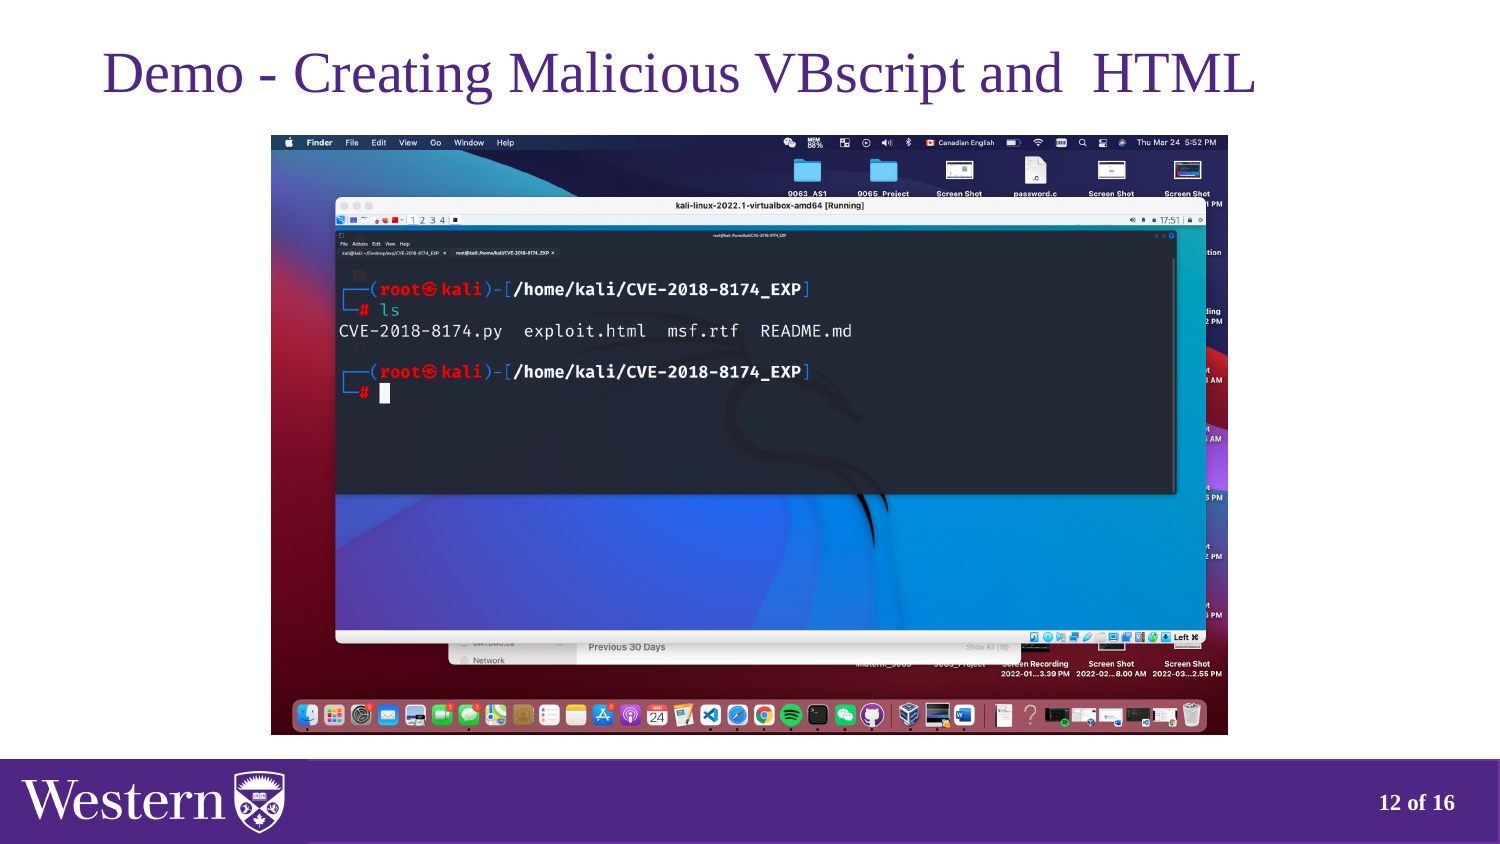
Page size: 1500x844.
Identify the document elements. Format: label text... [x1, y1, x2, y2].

text_box [308, 759, 1500, 844]
slide_number 12 of 16 [1163, 779, 1500, 824]
picture [271, 135, 1228, 736]
picture [0, 759, 308, 844]
title Demo - Creating Malicious VBscript and HTML [91, 0, 1500, 111]
